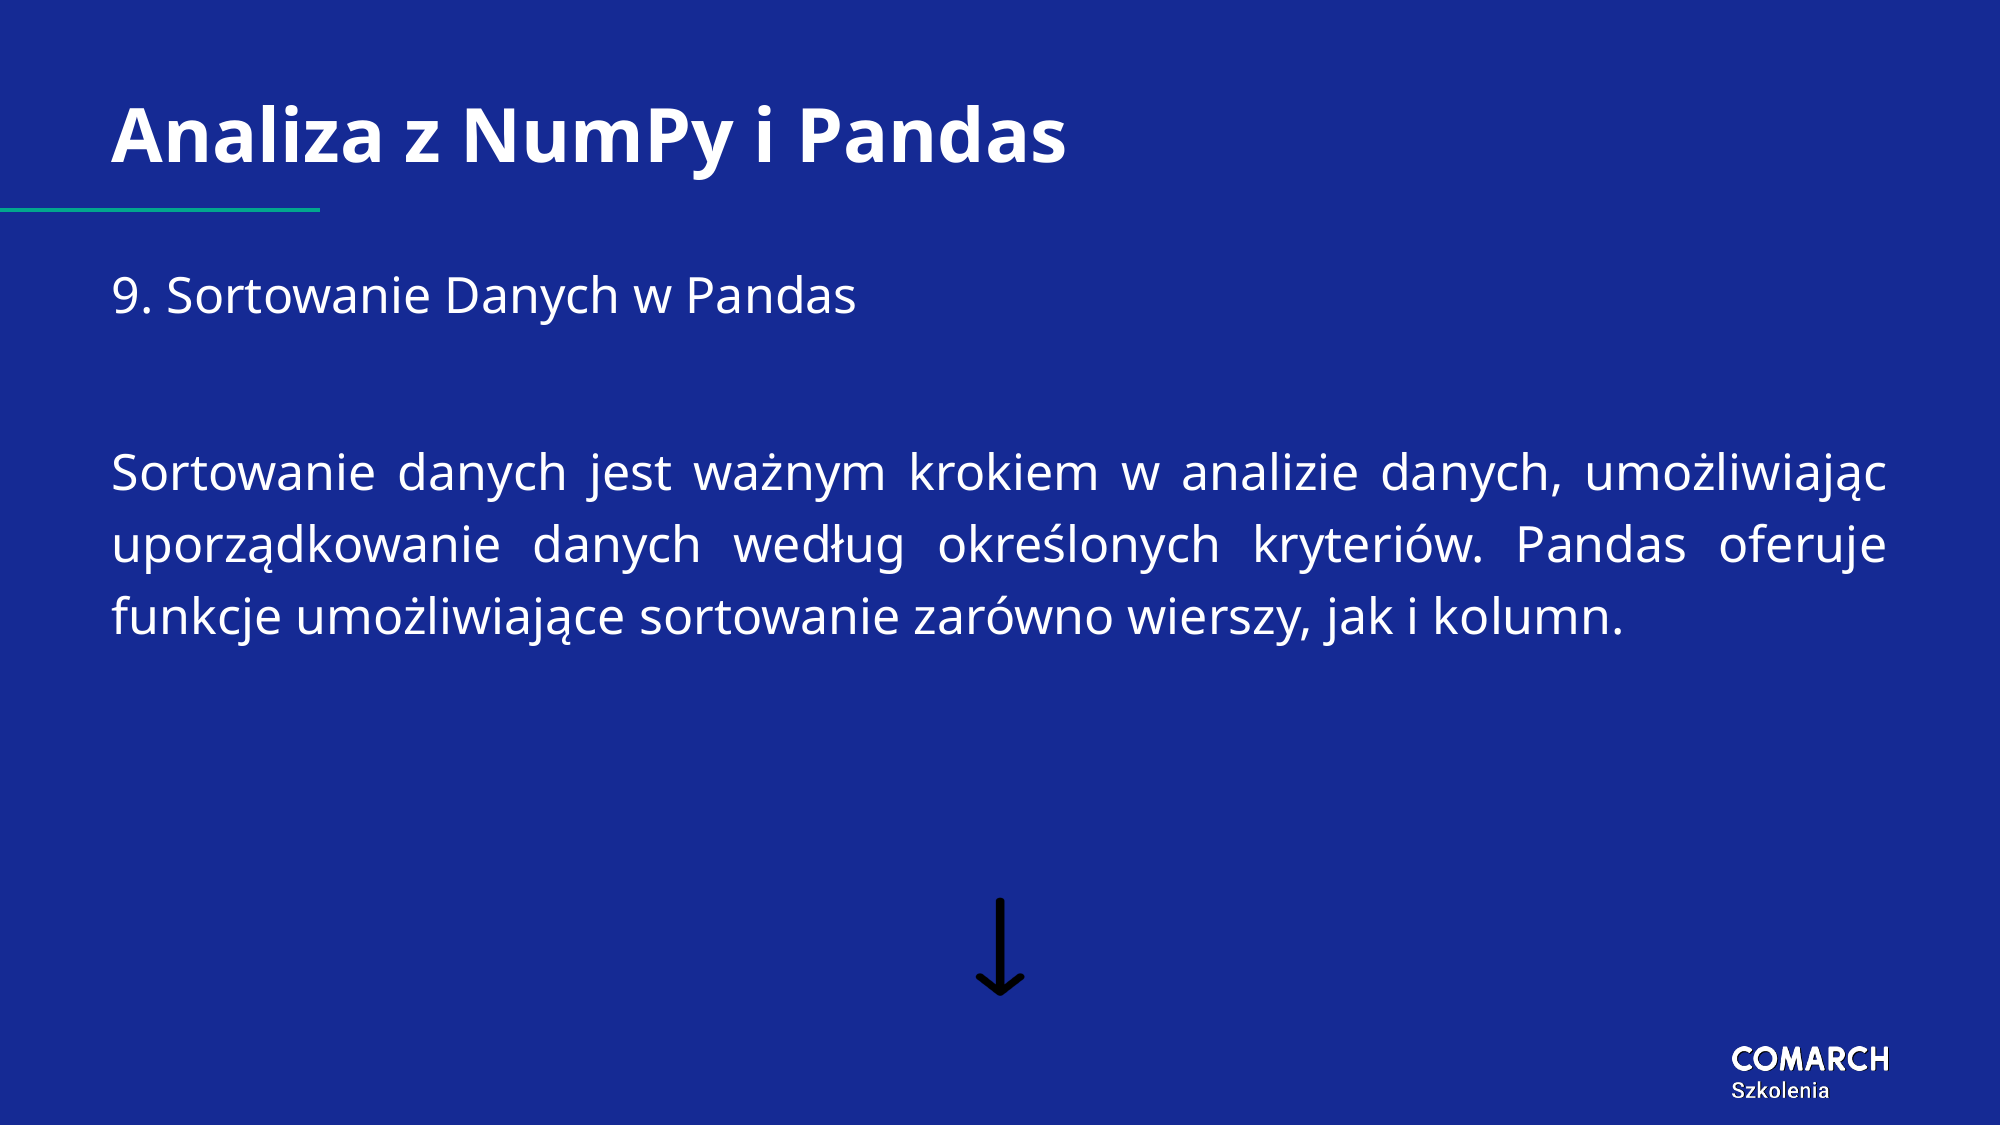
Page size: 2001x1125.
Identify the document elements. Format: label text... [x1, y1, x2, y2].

picture [1732, 1046, 1889, 1098]
picture [932, 878, 1069, 1015]
list 9. Sortowanie Danych w Pandas Sortowanie danych jest ważnym krokiem w analizie danych, umożliwiając uporządkowanie danych według określonych kryteriów. Pandas oferuje funkcje umożliwiające sortowanie zarówno wierszy, jak i kolumn. [111, 243, 1889, 1000]
title Analiza z NumPy i Pandas [111, 0, 1889, 185]
